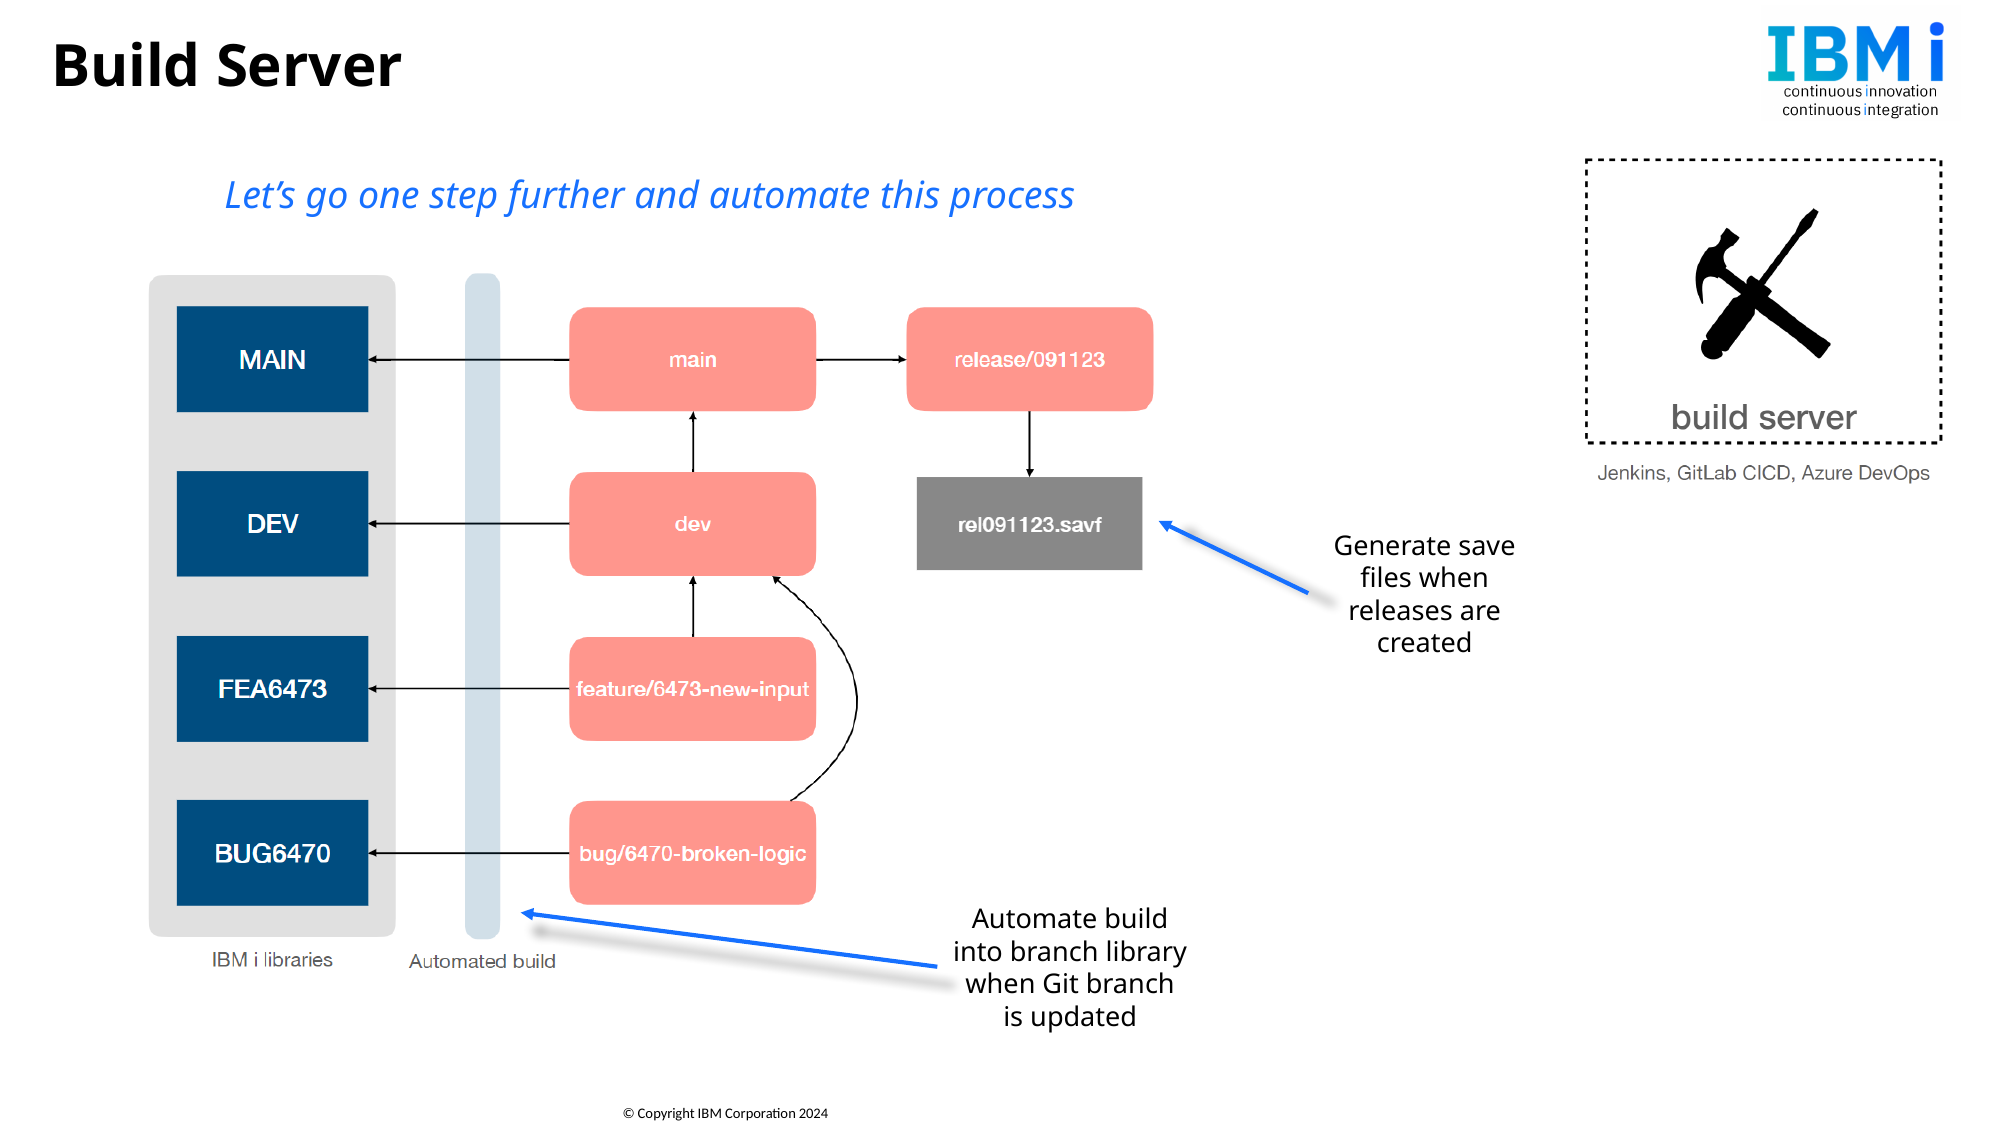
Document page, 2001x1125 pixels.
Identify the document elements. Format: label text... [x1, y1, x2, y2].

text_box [520, 912, 938, 968]
list Let’s go one step further and automate this process [130, 163, 1171, 228]
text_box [1158, 520, 1309, 595]
picture [130, 258, 1171, 982]
title Build Server [51, 36, 1721, 101]
text_box Generate save files when releases are created [1308, 520, 1541, 666]
picture [1542, 5, 1978, 492]
text_box Automate build into branch library when Git branch is updated [937, 894, 1203, 1040]
